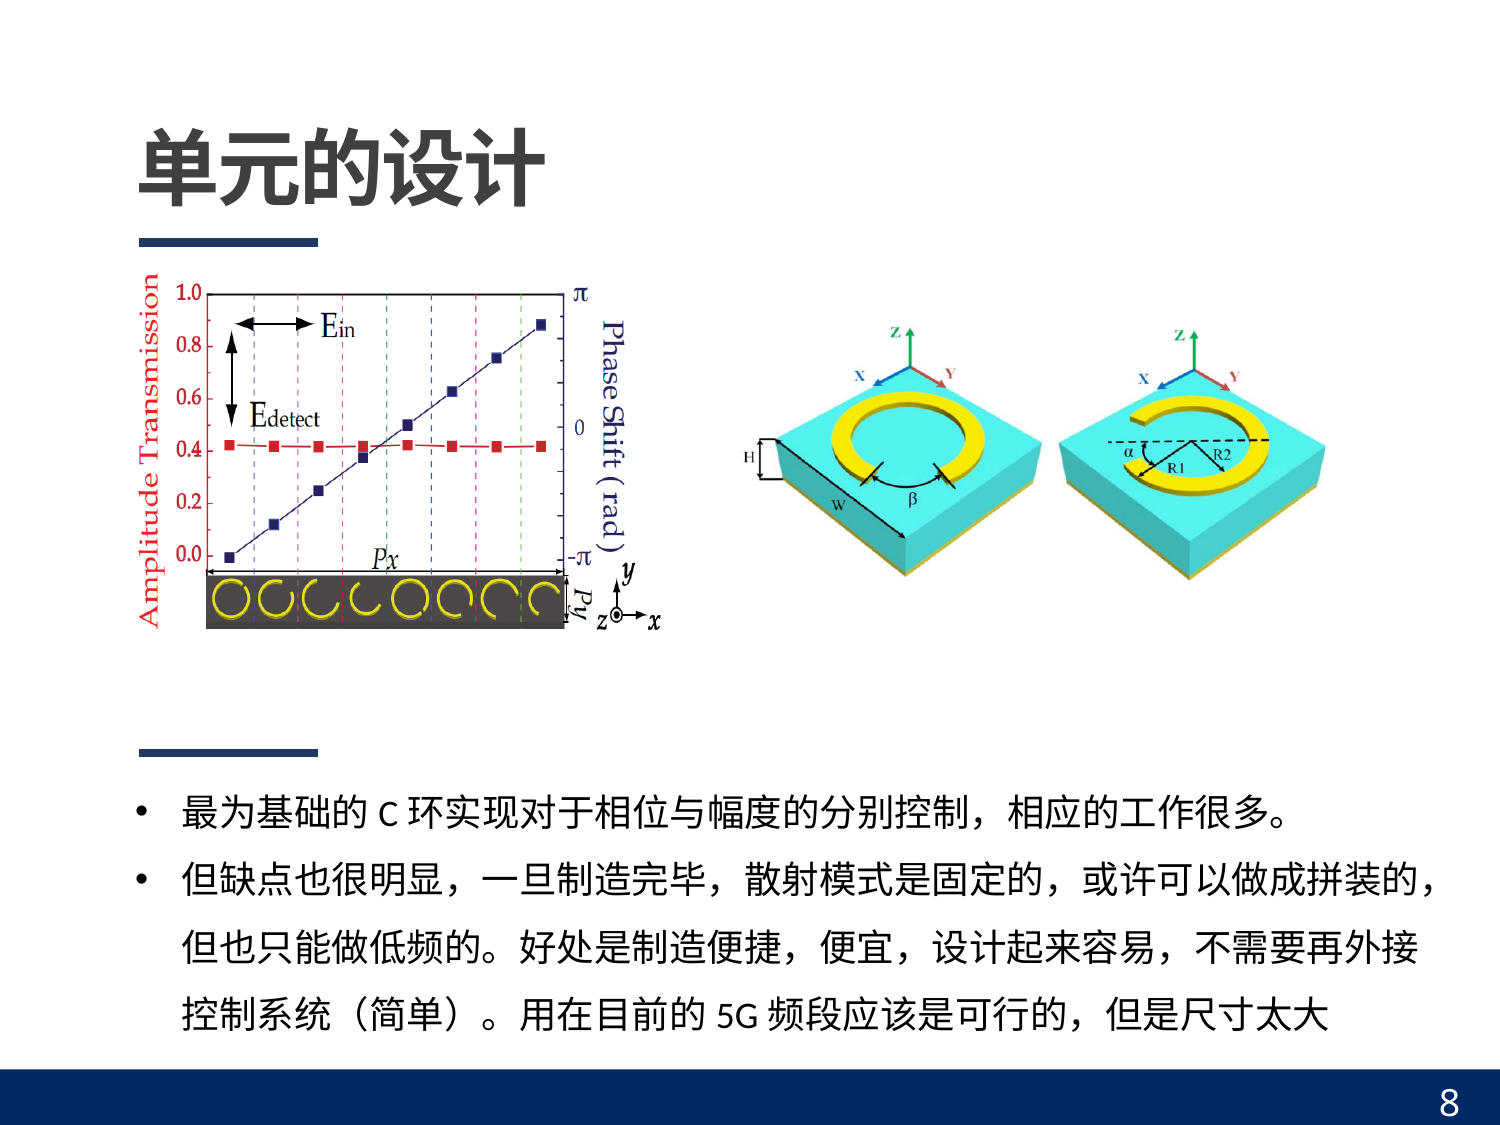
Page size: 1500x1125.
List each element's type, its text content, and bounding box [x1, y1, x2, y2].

picture [730, 302, 1343, 588]
text_box 最为基础的C环实现对于相位与幅度的分别控制，相应的工作很多。 但缺点也很明显，一旦制造完毕，散射模式是固定的，或许可以做成拼装的，但也只能做低频的。好处是制造便捷，便宜，设计起来容易，不需要再外接控制系统（简单）。用在目前的5G频段应该是可行的，但是尺寸太大 [120, 758, 1469, 1044]
text_box 单元的设计 [120, 107, 1450, 224]
text_box [0, 1068, 1500, 1125]
text_box 8 [1399, 1072, 1500, 1125]
picture [137, 256, 671, 643]
